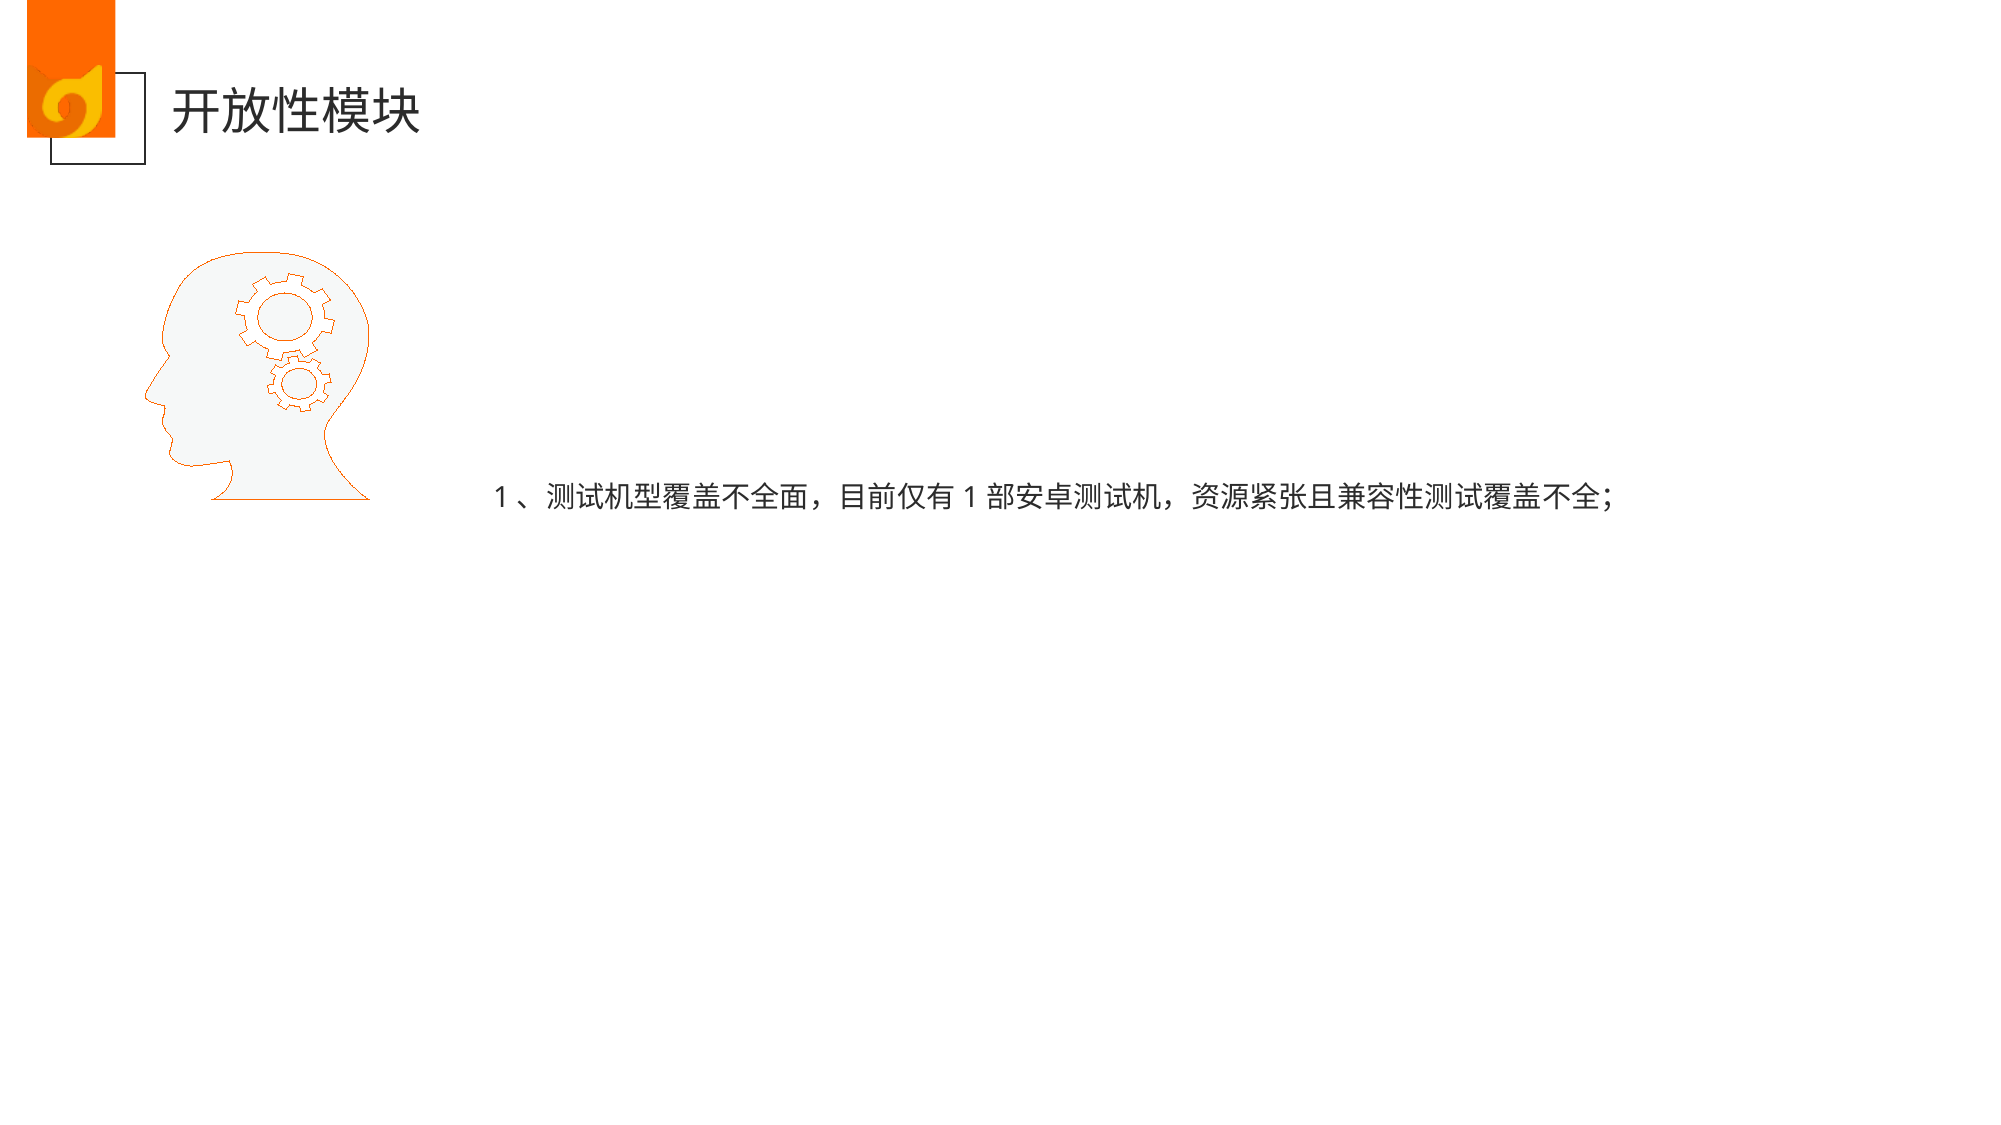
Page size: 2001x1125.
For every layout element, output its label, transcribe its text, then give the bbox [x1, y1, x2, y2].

text_box [26, 0, 116, 139]
text_box 开放性模块 [171, 79, 422, 140]
text_box [50, 72, 146, 165]
text_box [145, 252, 370, 500]
text_box 1、测试机型覆盖不全面，目前仅有1部安卓测试机，资源紧张且兼容性测试覆盖不全； [478, 453, 1638, 522]
picture [27, 65, 102, 138]
